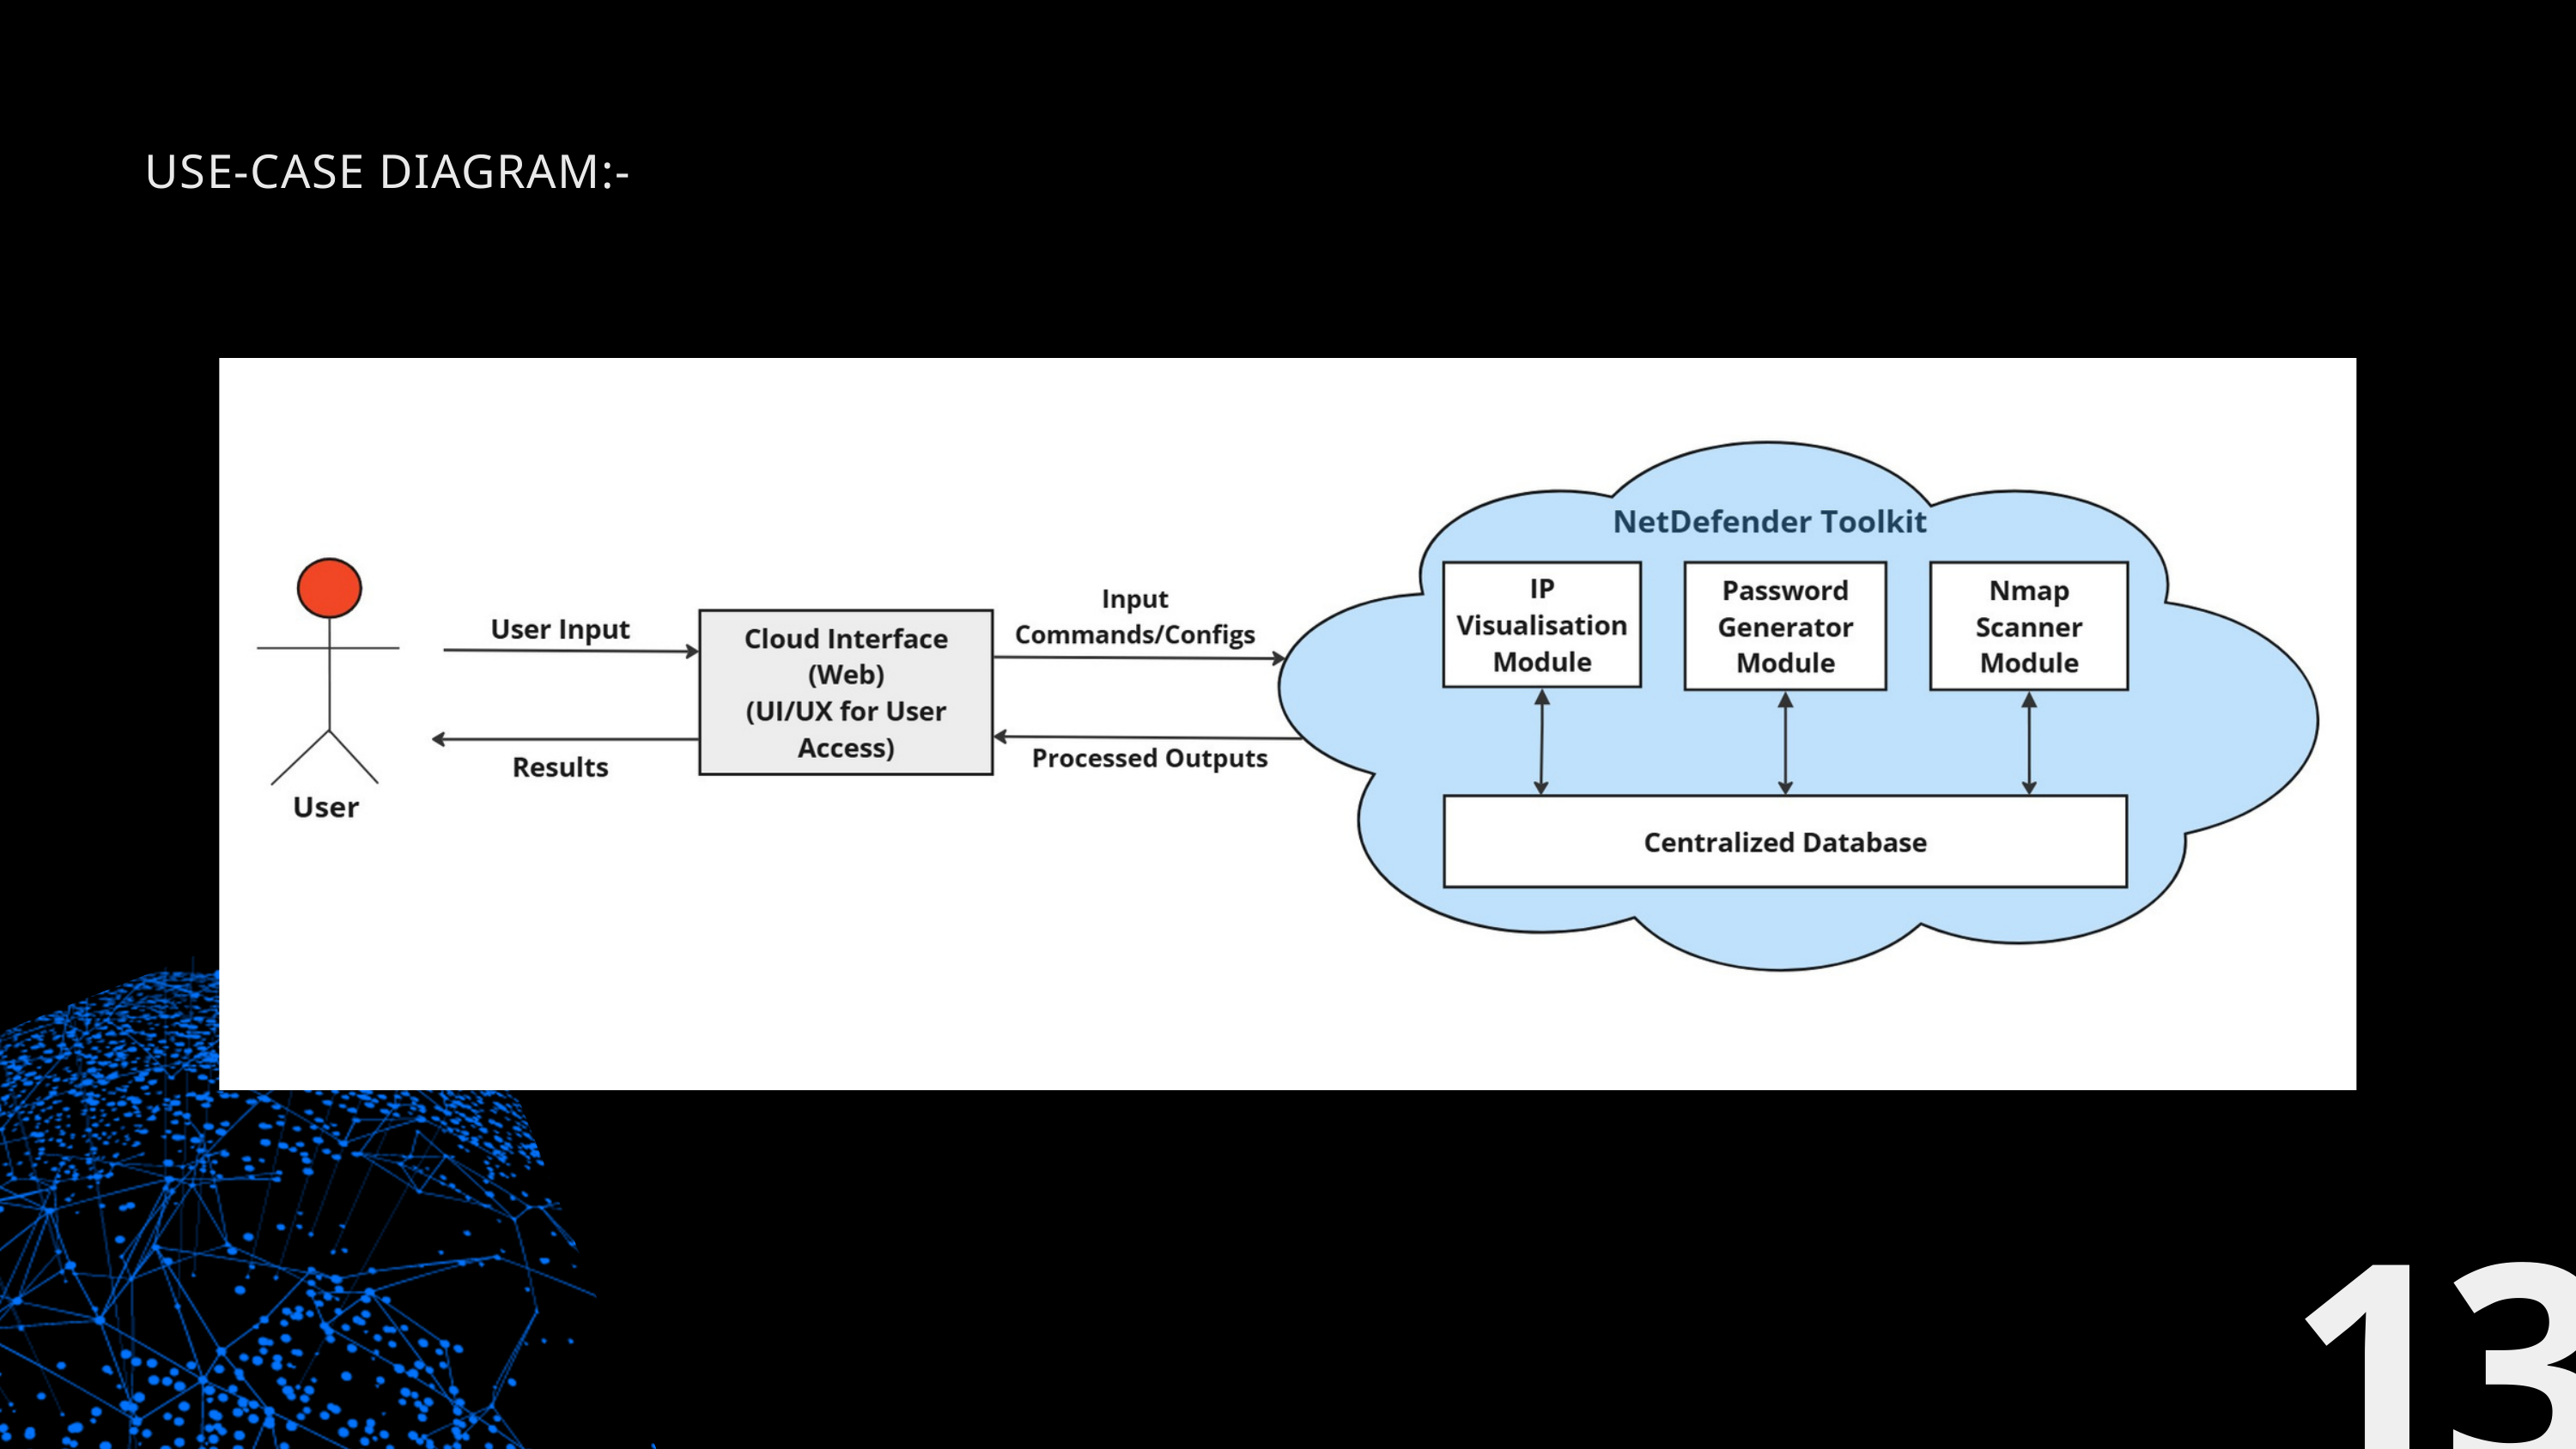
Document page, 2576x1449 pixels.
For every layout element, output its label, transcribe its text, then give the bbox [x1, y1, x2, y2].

text_box [0, 946, 657, 1449]
text_box 13 [2275, 1174, 2576, 1449]
text_box USE-CASE DIAGRAM:- [144, 149, 1885, 198]
text_box [219, 358, 2357, 1090]
